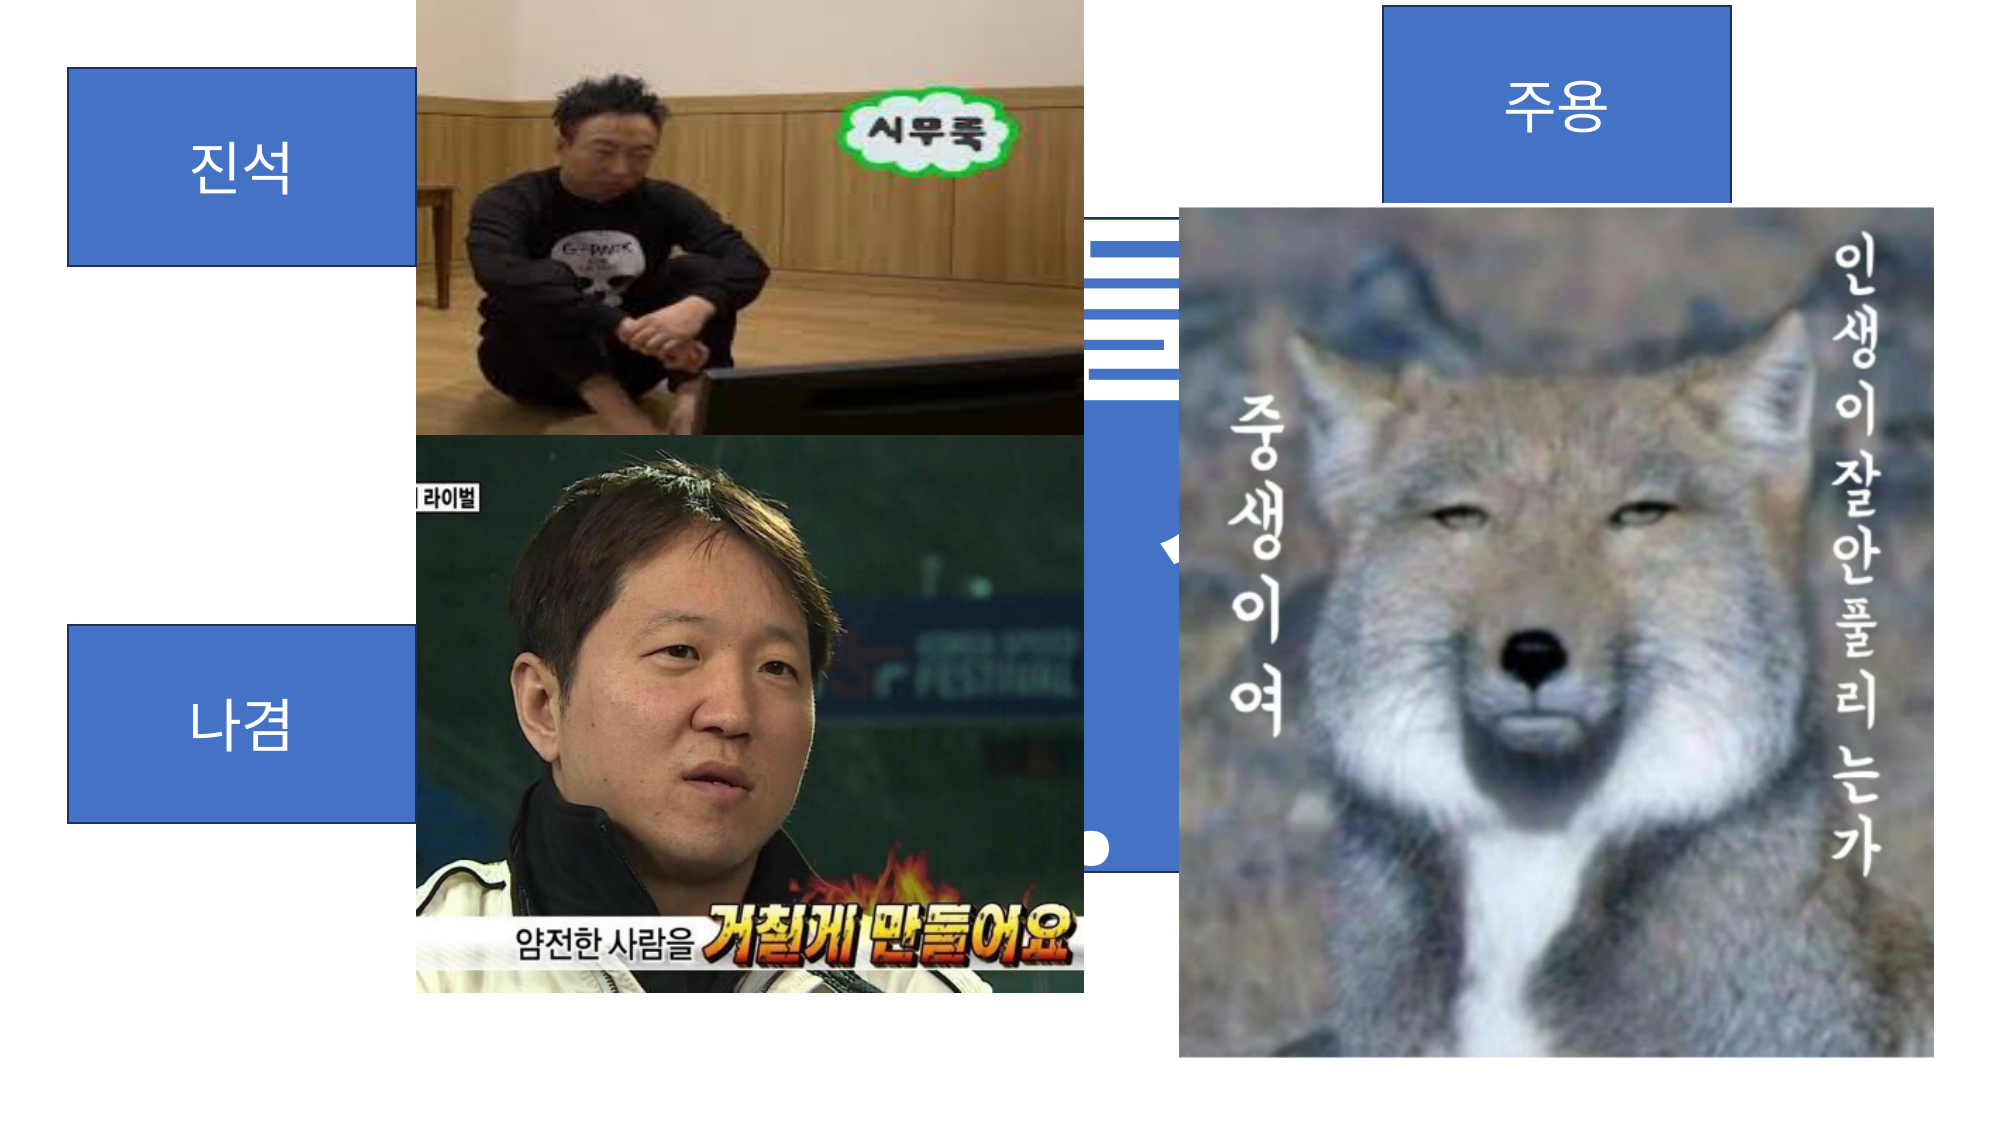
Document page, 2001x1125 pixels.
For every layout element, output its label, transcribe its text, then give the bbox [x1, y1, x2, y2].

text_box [1179, 5, 1934, 1061]
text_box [67, 0, 1084, 435]
text_box 조원들의 현재 상태.. [1084, 217, 1179, 873]
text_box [67, 435, 1084, 993]
